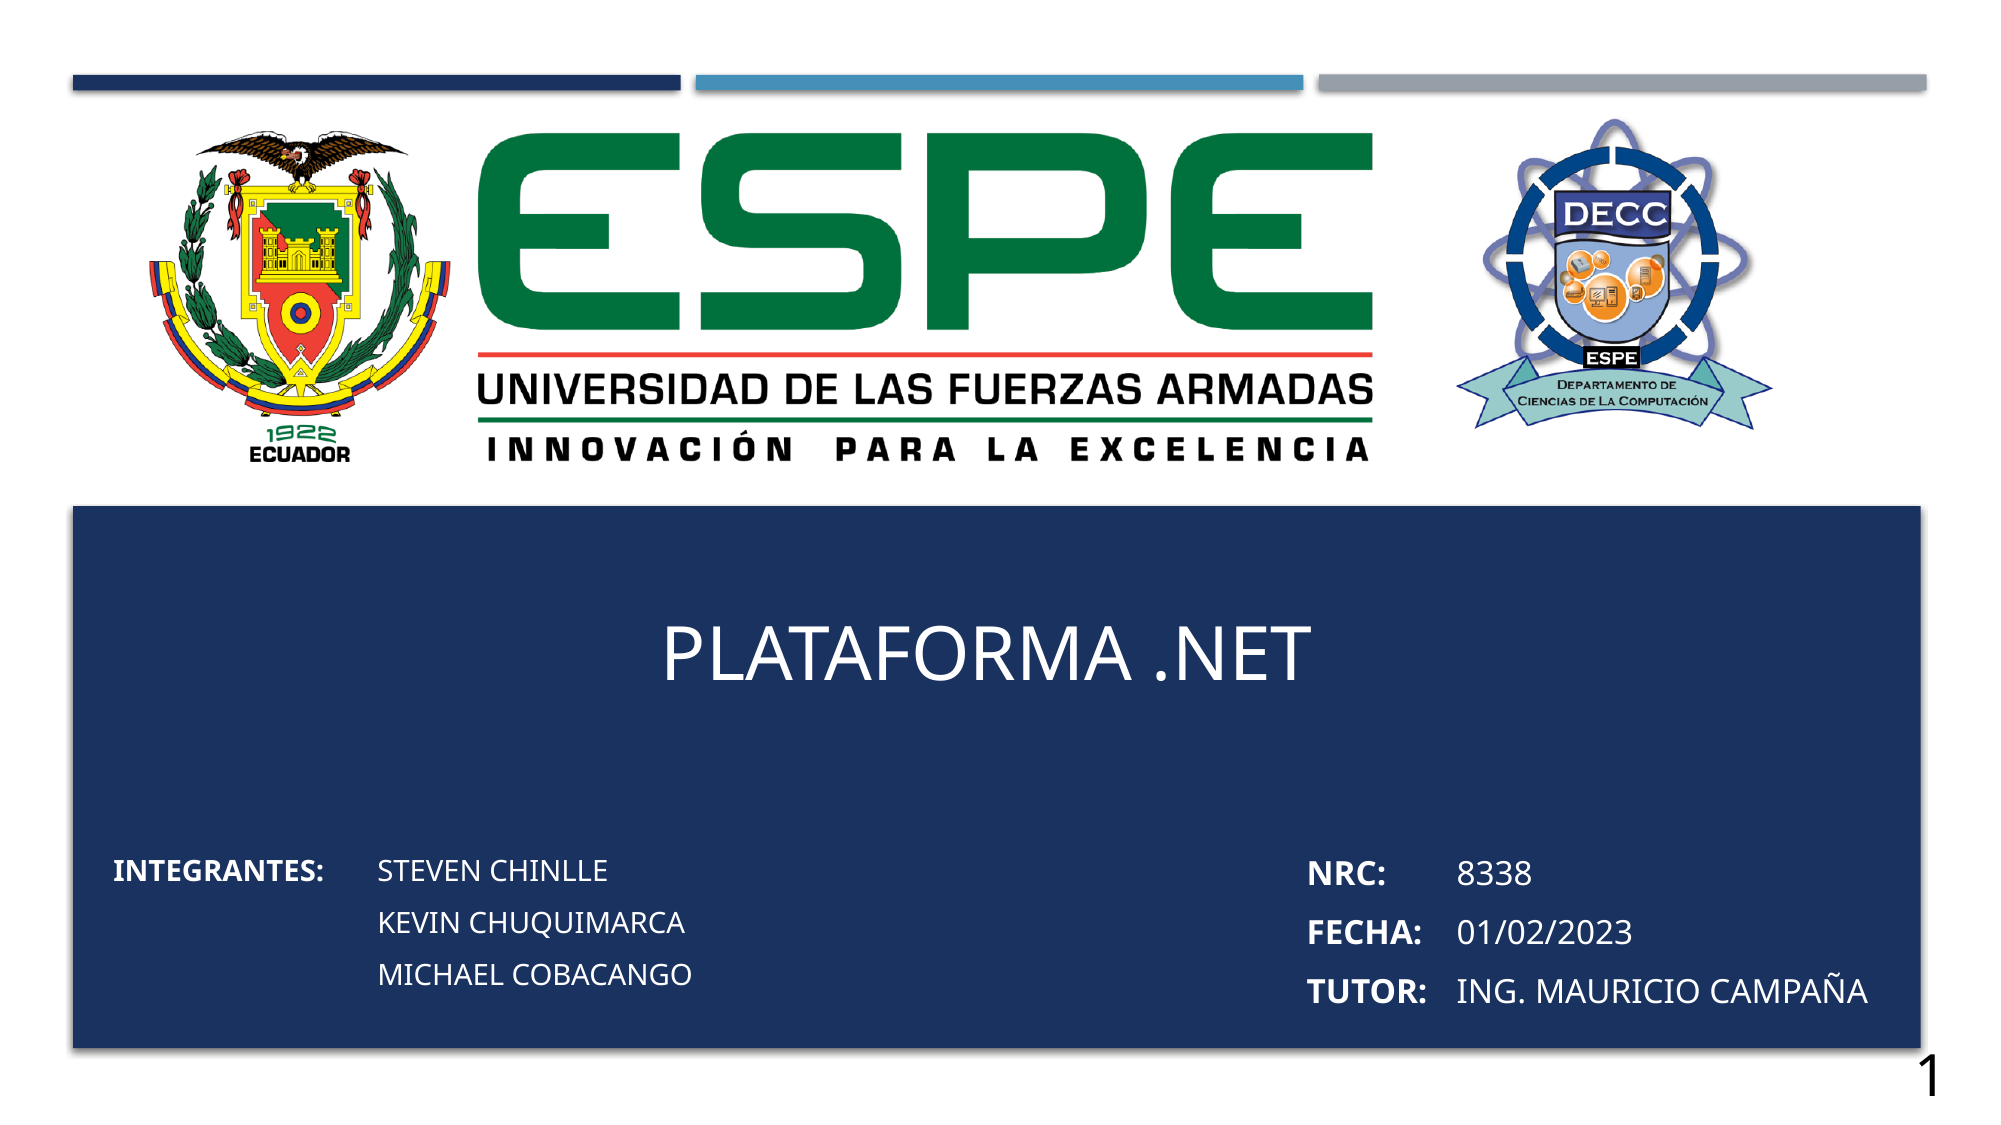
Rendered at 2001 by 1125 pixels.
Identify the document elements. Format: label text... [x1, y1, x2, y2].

text_box NRC: 8338 FECHA: 01/02/2023 TUTOR: Ing. Mauricio Campaña [1291, 844, 1902, 1062]
title PLATAFORMA .NET [84, 591, 1889, 704]
subtitle Integrantes: STEVEN CHINLLE KEVIN CHUQUIMARCA MICHAEL COBACANGO [98, 844, 875, 1048]
slide_number 1 [1796, 1047, 1963, 1108]
picture [51, 116, 1964, 478]
